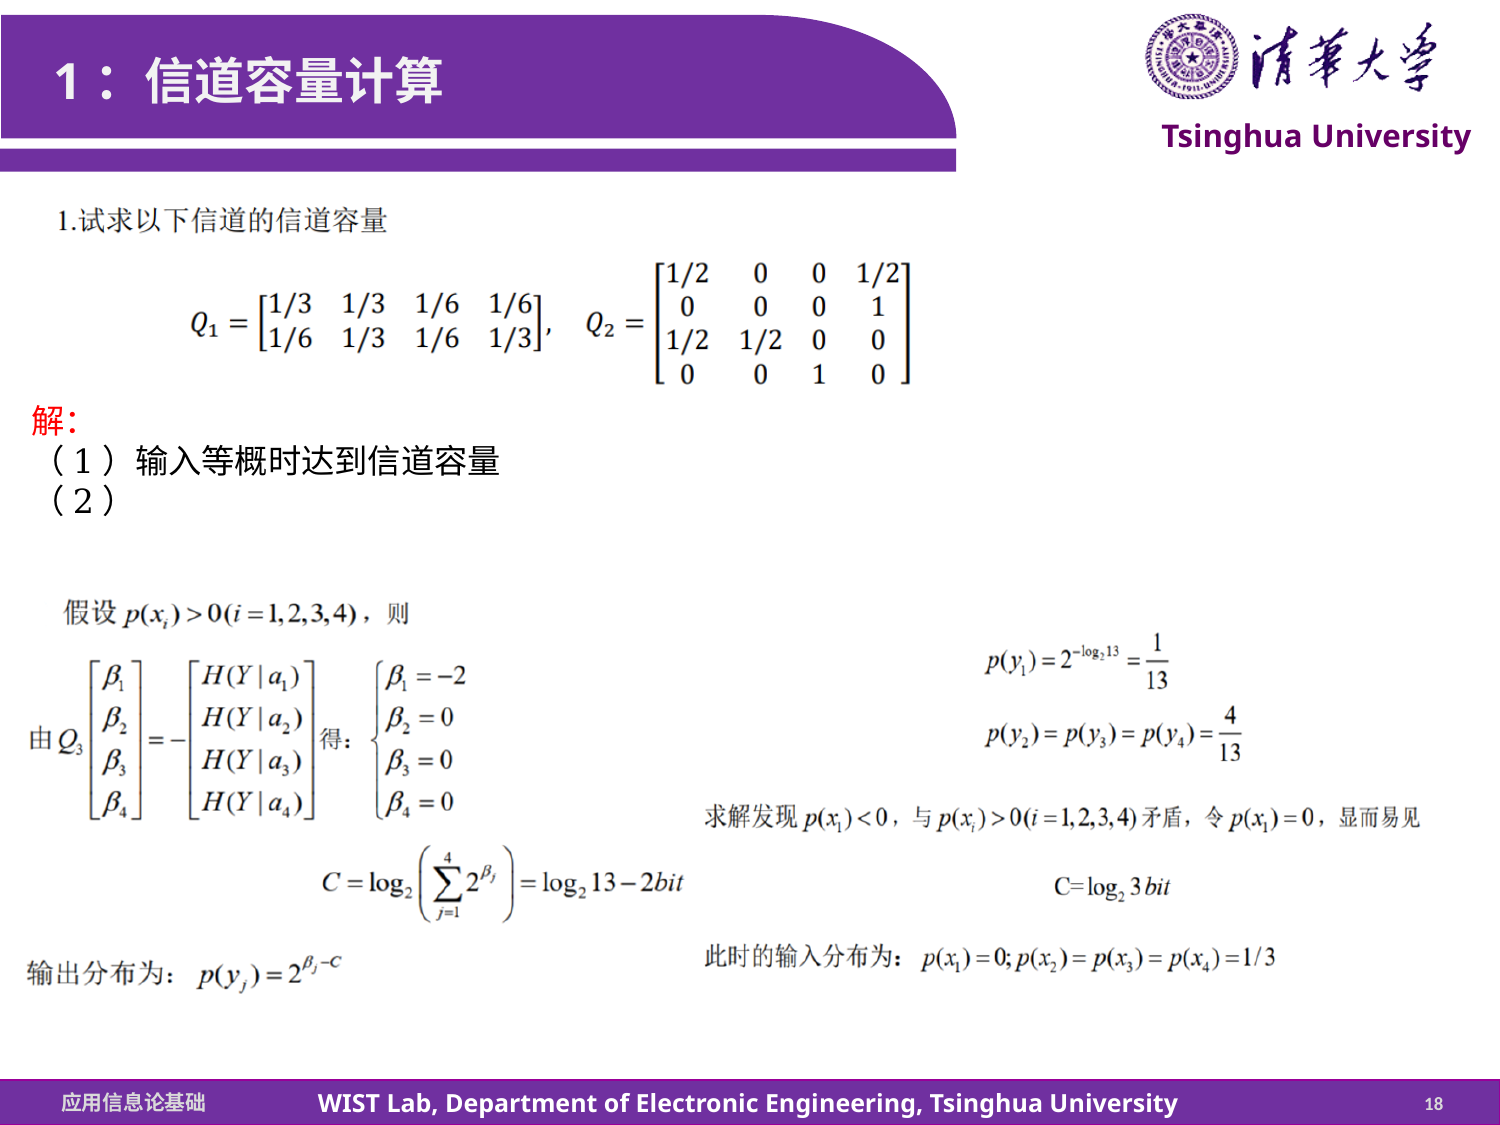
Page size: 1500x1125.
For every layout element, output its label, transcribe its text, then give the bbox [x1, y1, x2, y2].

slide_number 18 [1367, 1080, 1500, 1125]
picture [0, 577, 1468, 1017]
picture [1144, 4, 1481, 108]
title 1：信道容量计算 [38, 40, 804, 126]
picture [56, 202, 919, 393]
footer 应用信息论基础 [0, 1079, 270, 1125]
